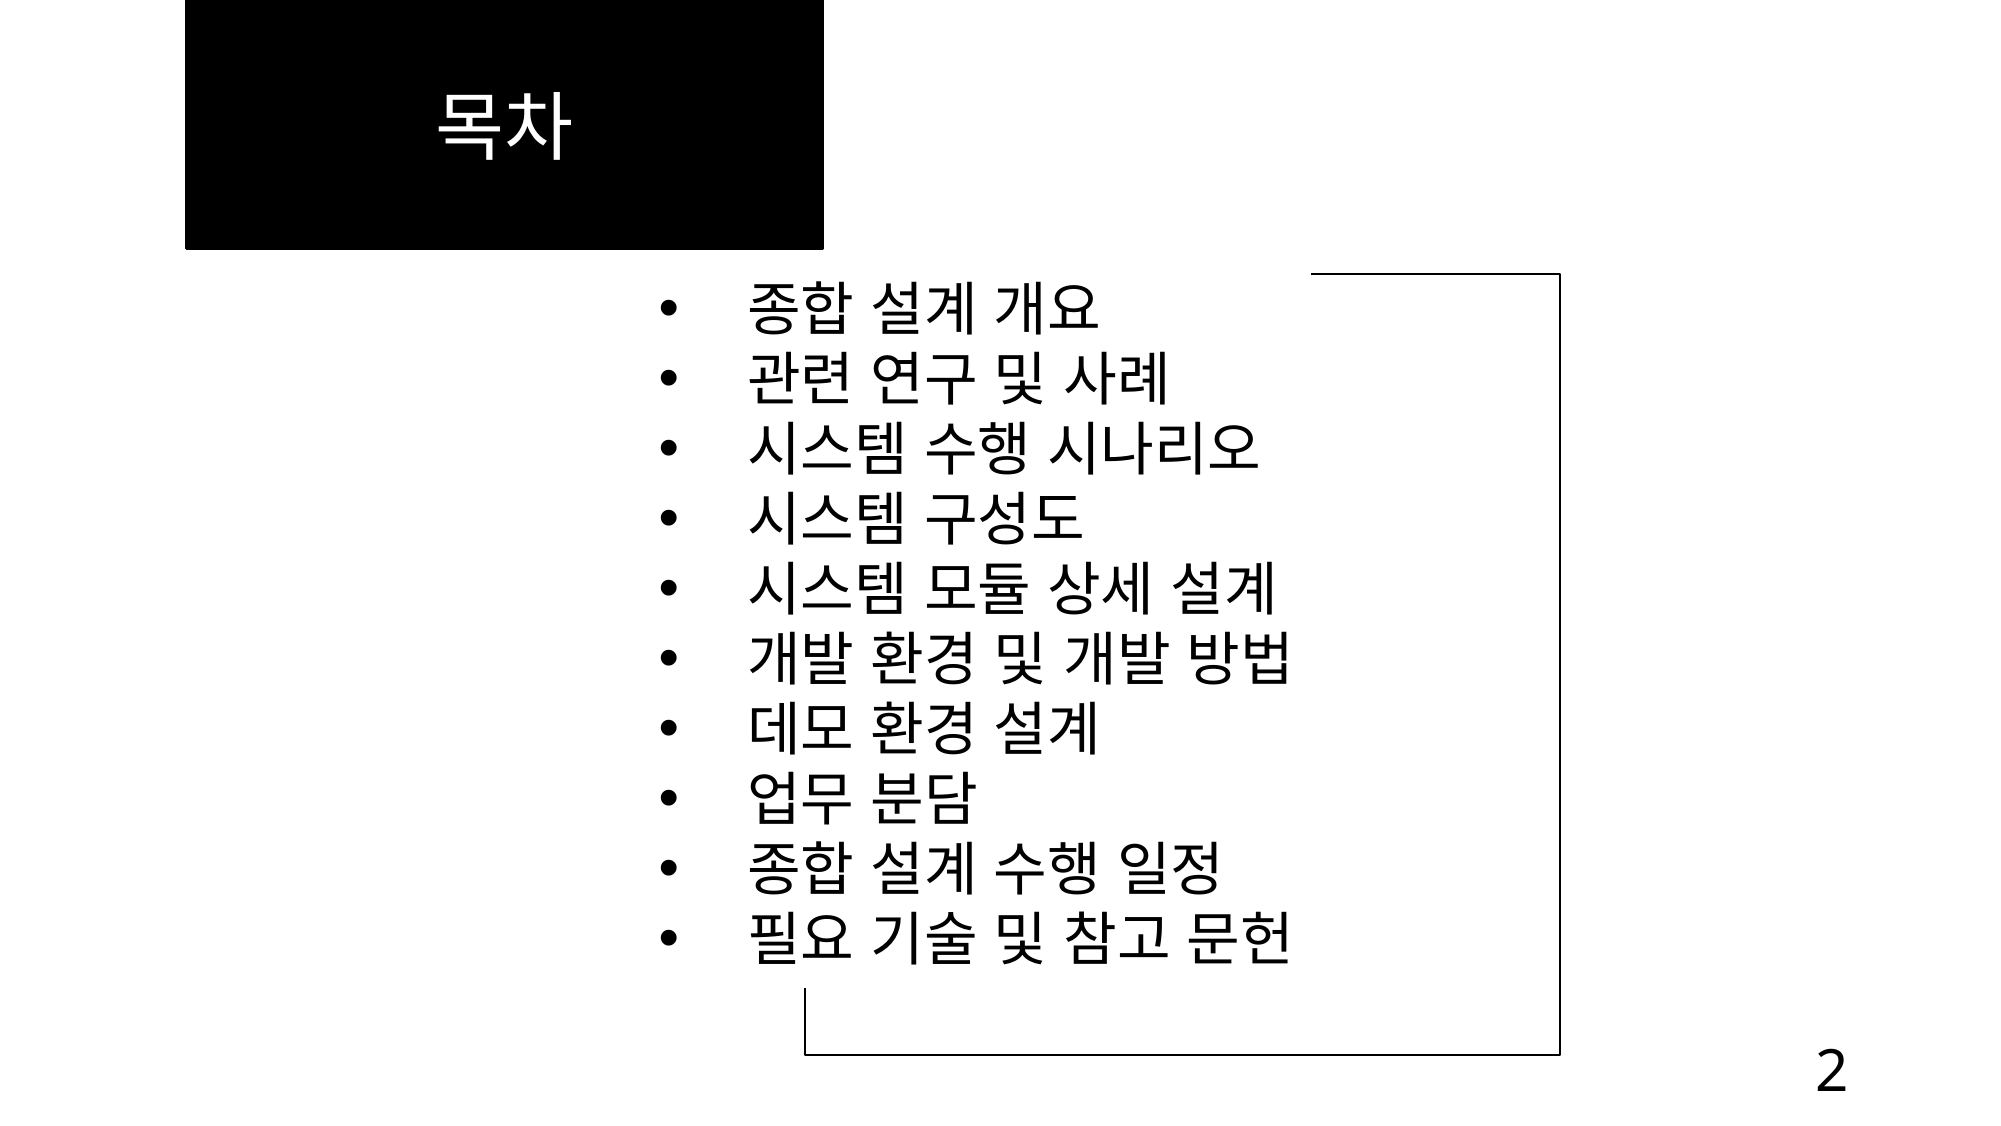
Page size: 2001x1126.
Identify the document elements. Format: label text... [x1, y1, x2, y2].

text_box 종합 설계 개요 관련 연구 및 사례 시스템 수행 시나리오 시스템 구성도 시스템 모듈 상세 설계 개발 환경 및 개발 방법 데모 환경 설계 업무 분담 종합 설계 수행 일정 필요 기술 및 참고 문헌 [643, 264, 1309, 980]
slide_number 2 [1411, 1041, 1865, 1105]
text_box [441, 248, 1310, 987]
text_box [805, 273, 1560, 1056]
text_box 목차 [186, 0, 824, 249]
